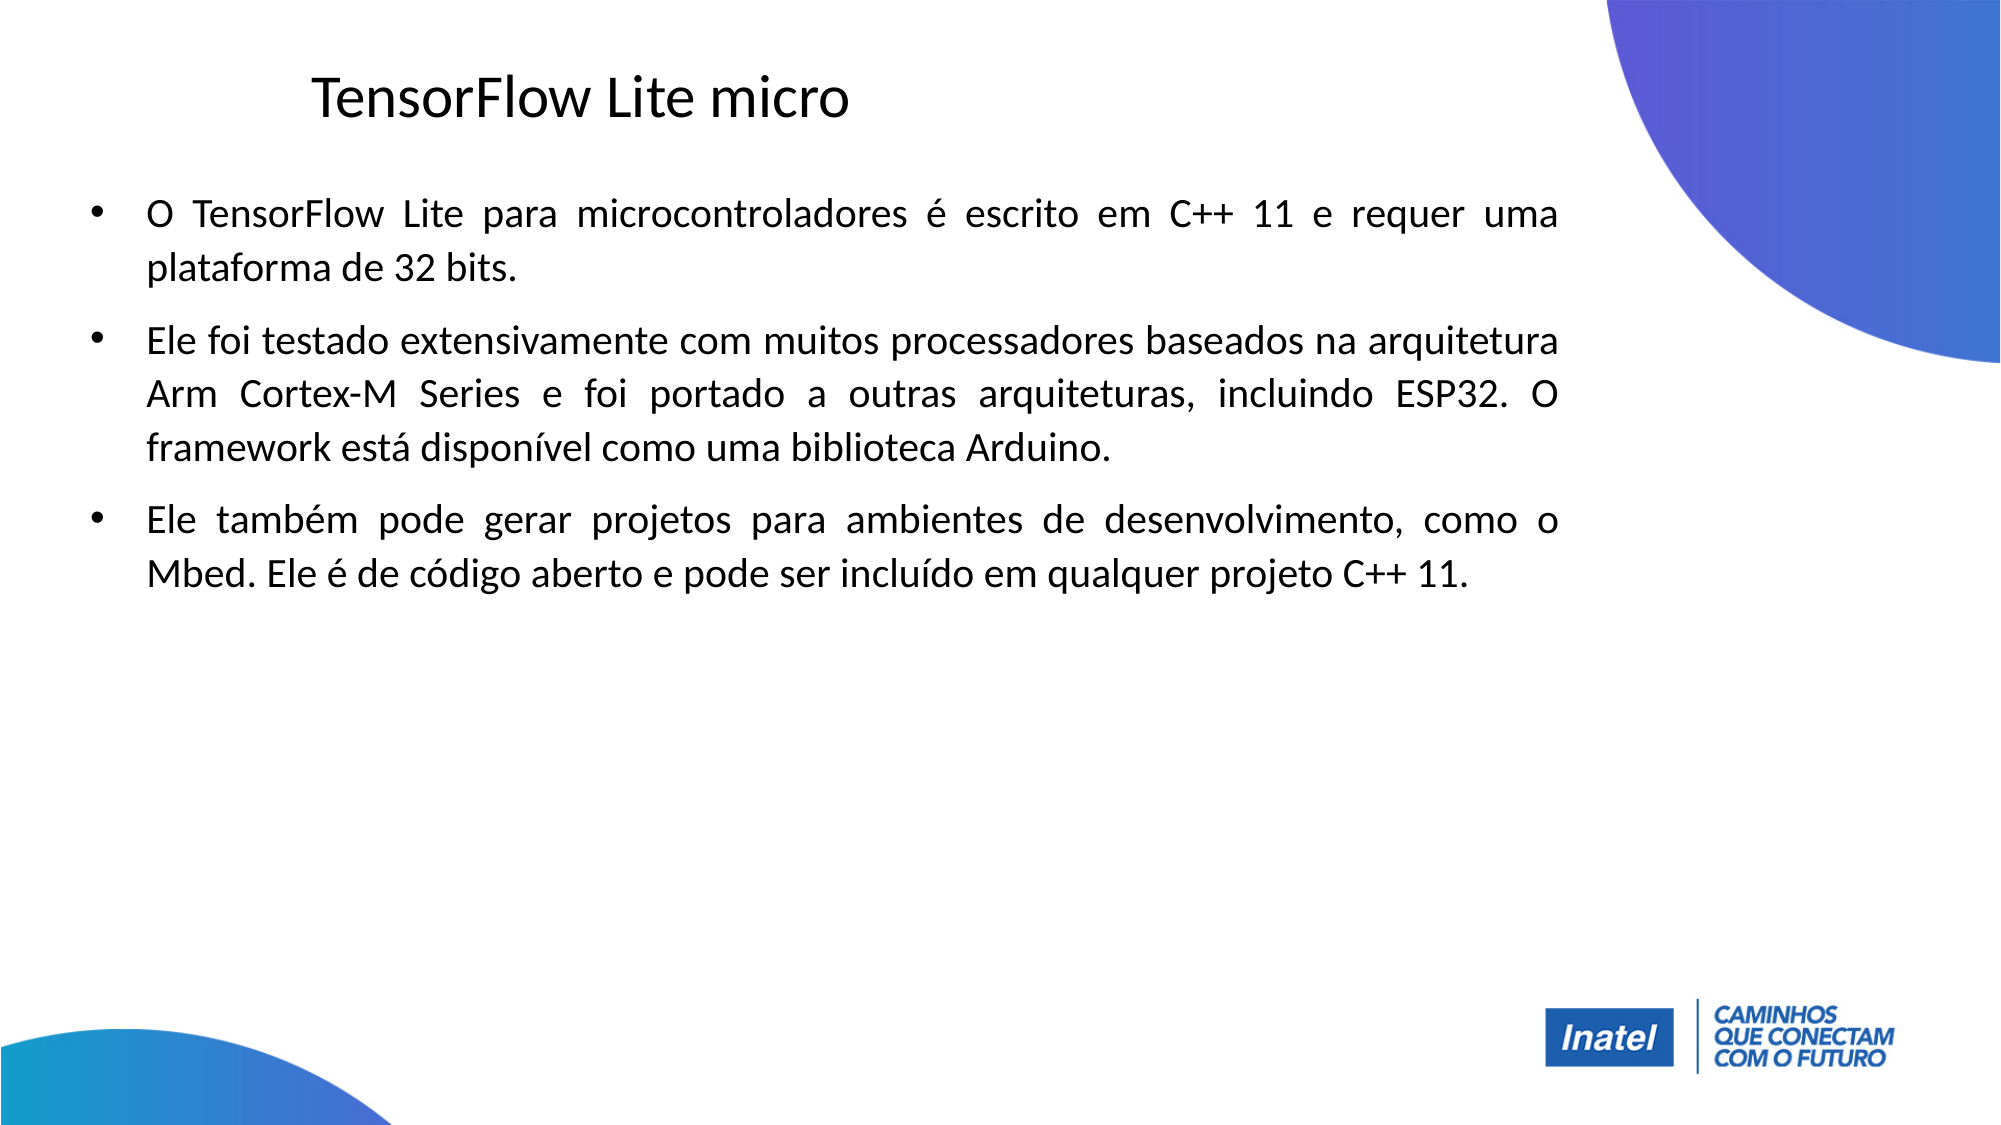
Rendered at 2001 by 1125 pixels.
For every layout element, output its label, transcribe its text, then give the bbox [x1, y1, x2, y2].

list O TensorFlow Lite para microcontroladores é escrito em C++ 11 e requer uma plataforma de 32 bits. Ele foi testado extensivamente com muitos processadores baseados na arquitetura Arm Cortex-M Series e foi portado a outras arquiteturas, incluindo ESP32. O framework está disponível como uma biblioteca Arduino. Ele também pode gerar projetos para ambientes de desenvolvimento, como o Mbed. Ele é de código aberto e pode ser incluído em qualquer projeto C++ 11. [50, 174, 1575, 886]
picture [0, 0, 2001, 1125]
title TensorFlow Lite micro [50, 30, 1126, 156]
